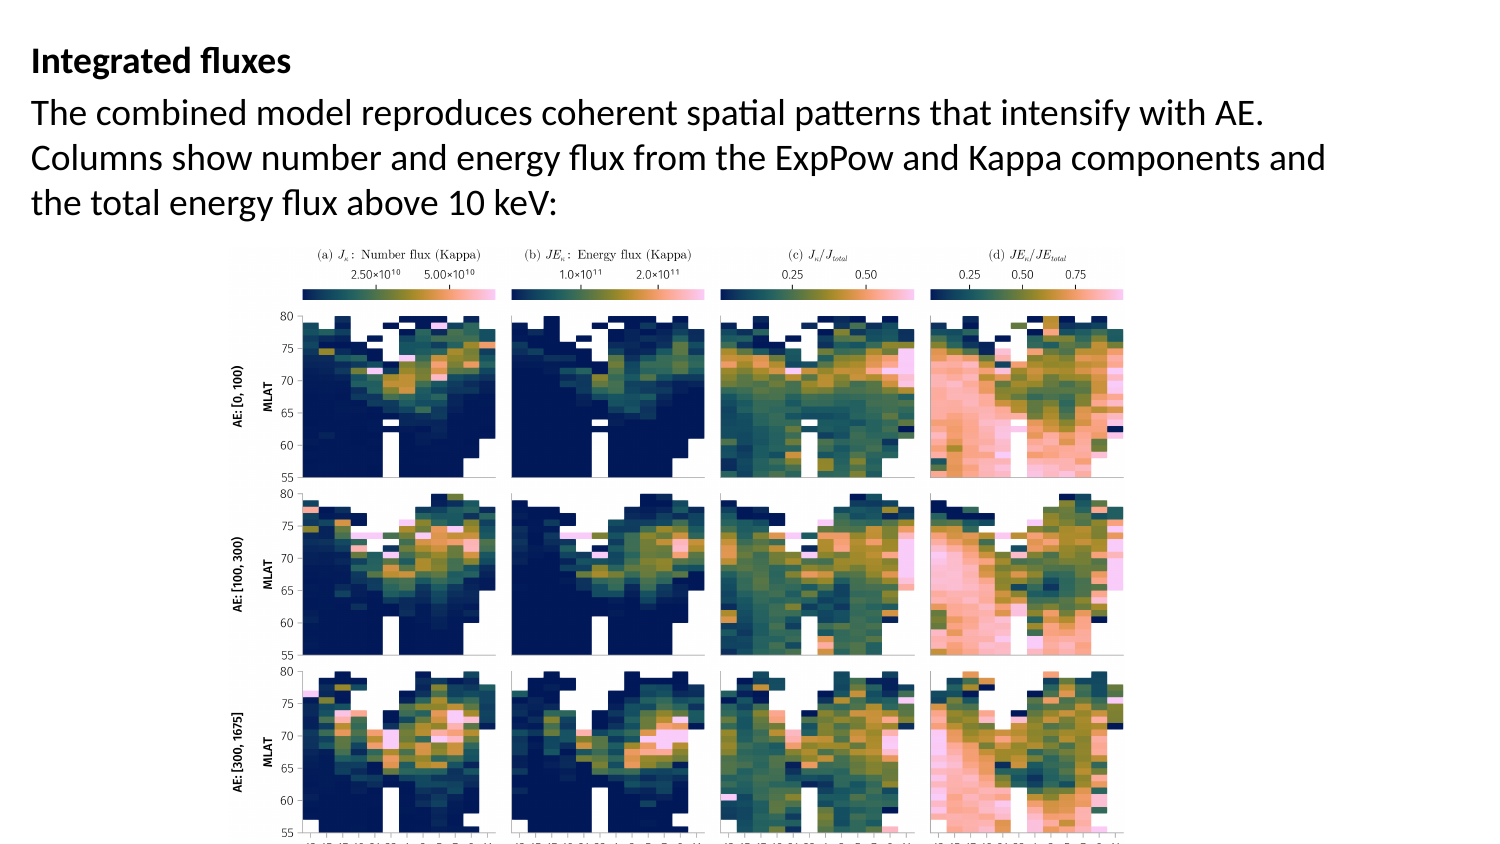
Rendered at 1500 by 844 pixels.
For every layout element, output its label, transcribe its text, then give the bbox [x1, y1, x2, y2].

list Integrated fluxes The combined model reproduces coherent spatial patterns that intensify with AE. Columns show number and energy flux from the ExpPow and Kappa components and the total energy flux above 10 keV: [15, 28, 1378, 606]
picture [228, 246, 1125, 844]
